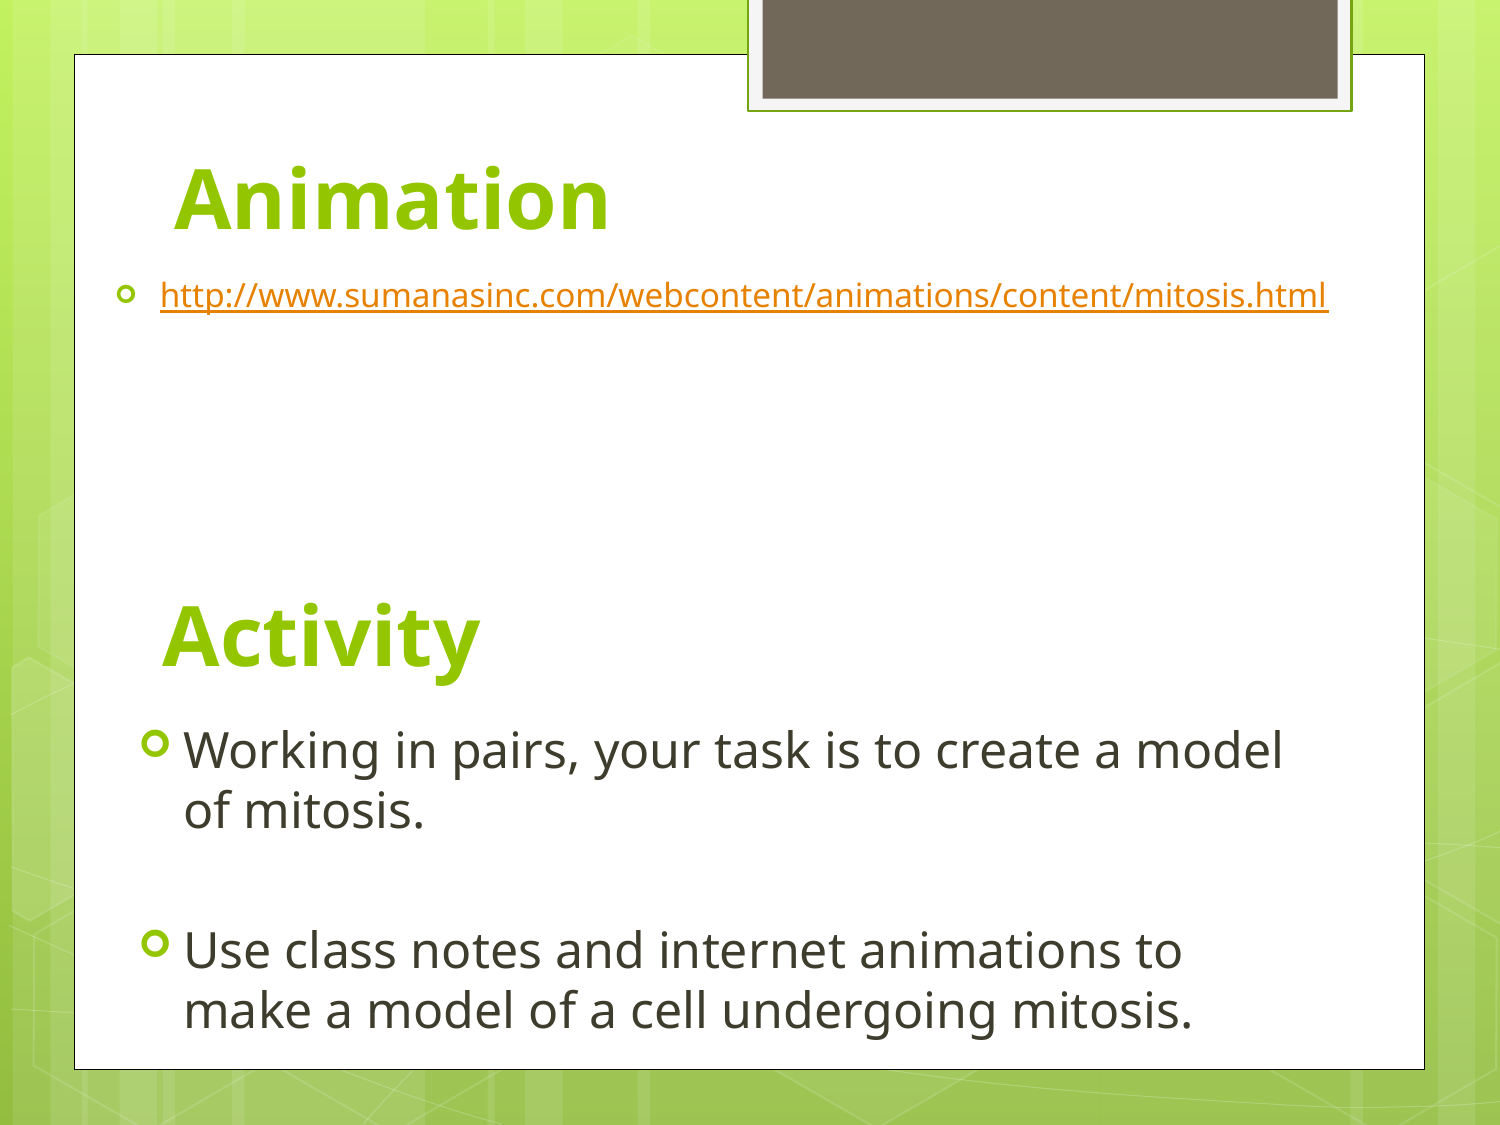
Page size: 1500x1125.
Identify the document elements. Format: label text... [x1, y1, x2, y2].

list Working in pairs, your task is to create a model of mitosis. Use class notes and internet animations to make a model of a cell undergoing mitosis. [112, 711, 1317, 1047]
list http://www.sumanasinc.com/webcontent/animations/content/mitosis.html [88, 267, 1412, 409]
list Animation [159, 149, 661, 254]
list Activity [147, 586, 756, 692]
